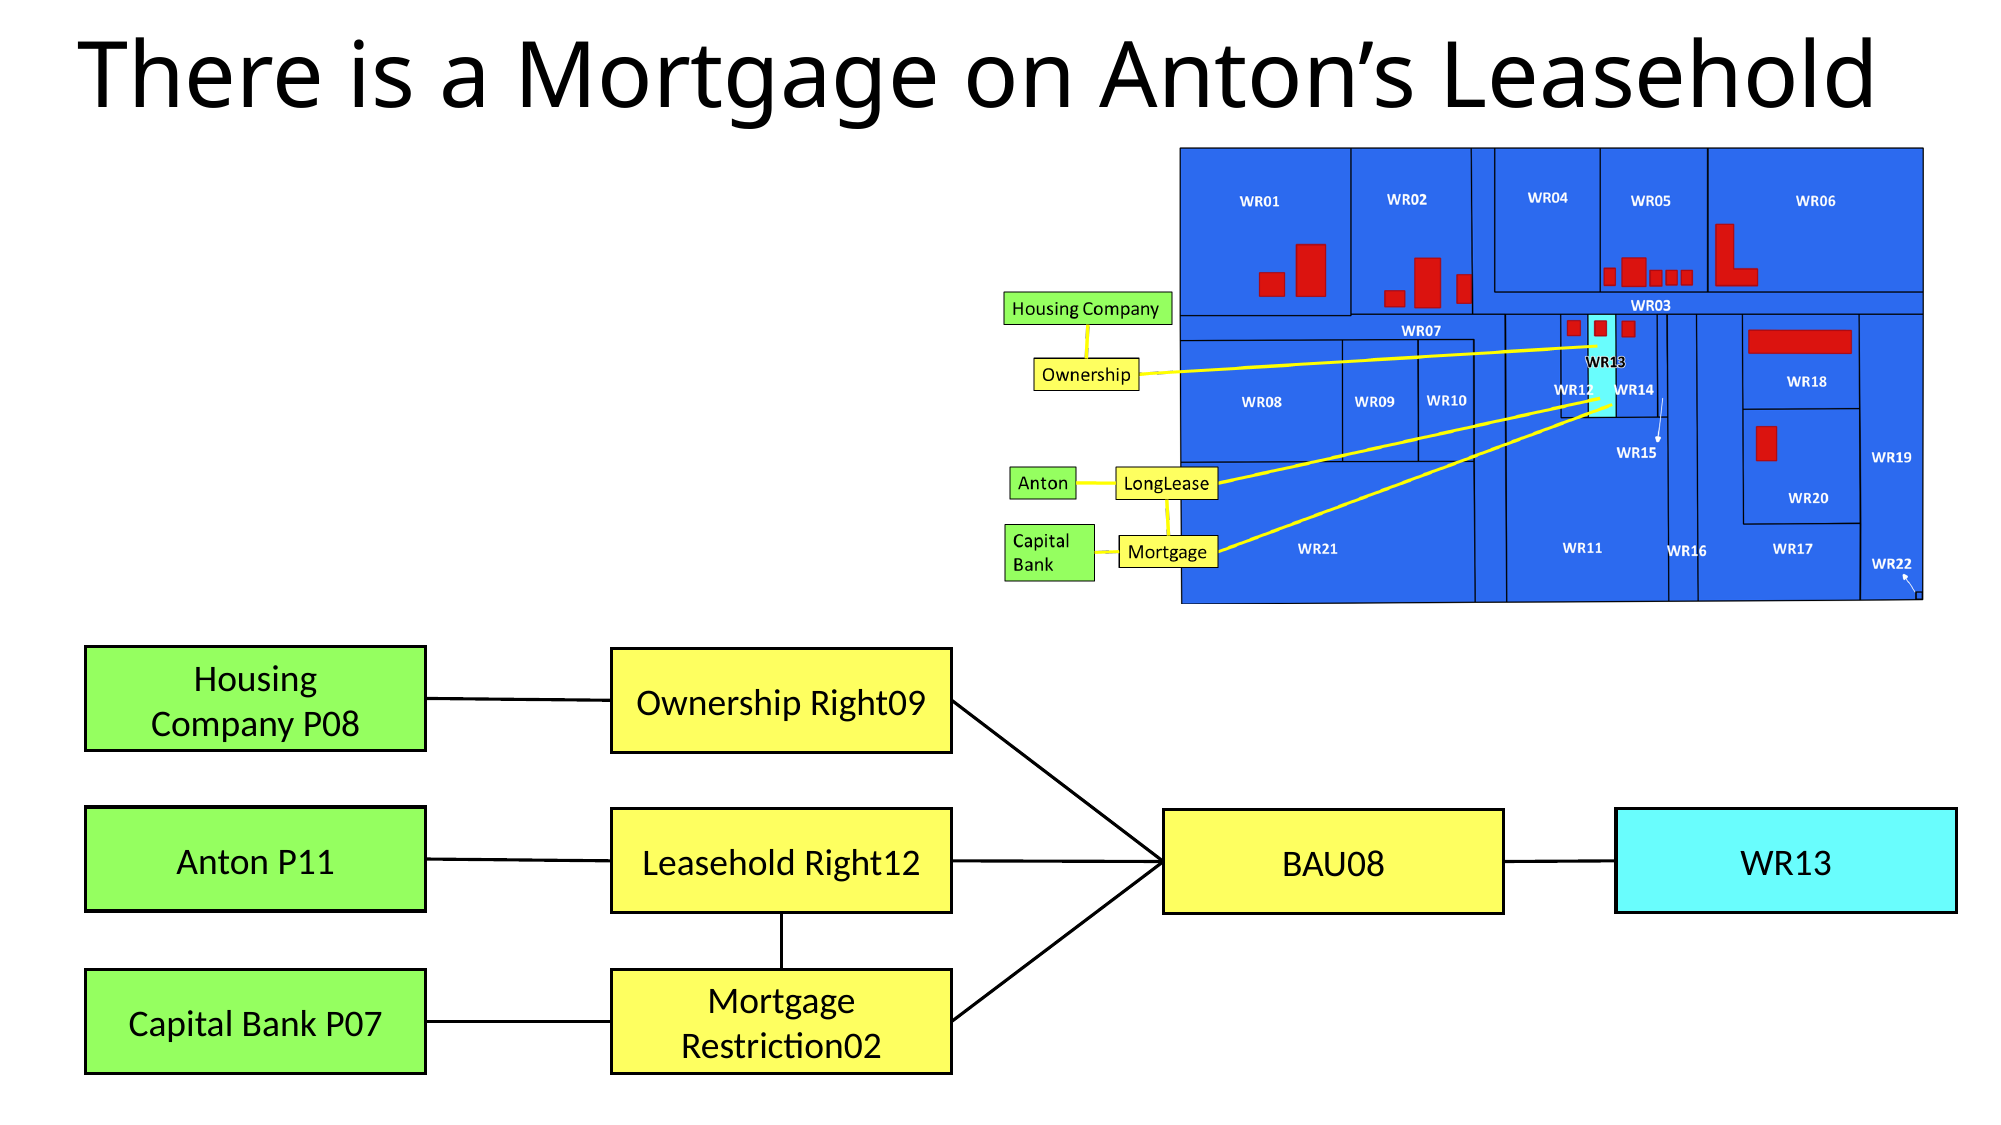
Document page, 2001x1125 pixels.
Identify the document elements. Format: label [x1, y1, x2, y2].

picture [999, 146, 1926, 604]
text_box [84, 645, 1957, 1074]
text_box [62, 20, 1985, 239]
